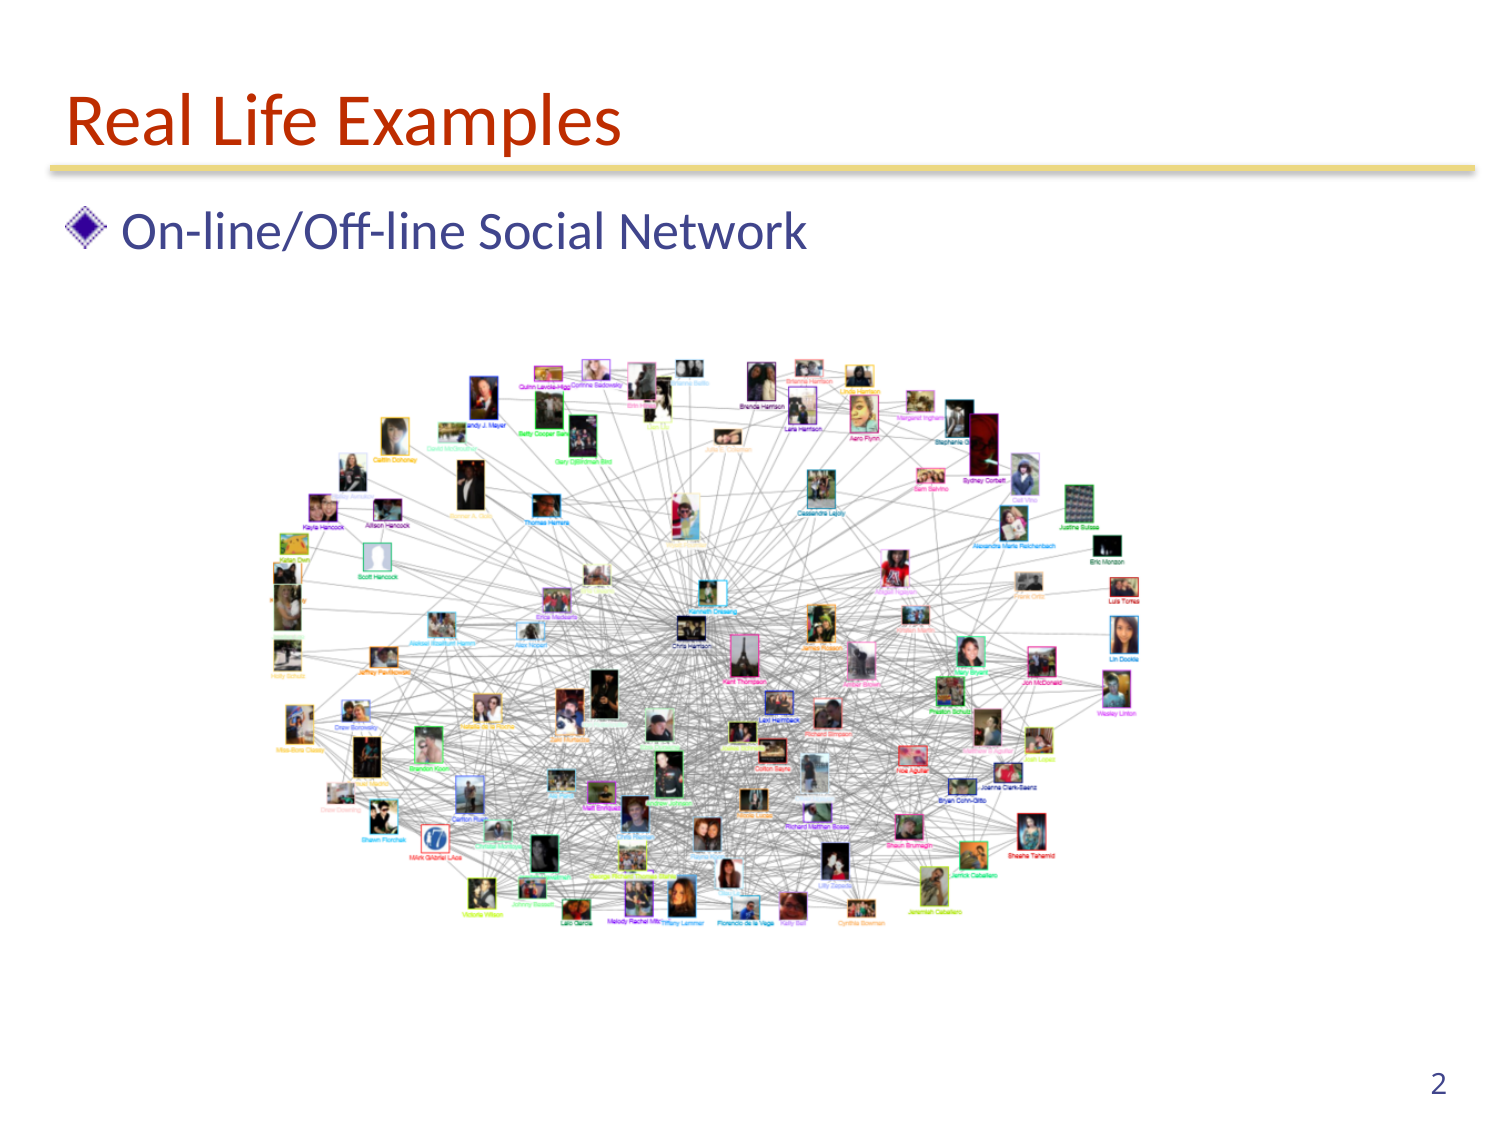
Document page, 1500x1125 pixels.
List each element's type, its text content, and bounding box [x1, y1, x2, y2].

picture [262, 349, 1151, 932]
title Real Life Examples [49, 49, 1476, 168]
slide_number 2 [1149, 1037, 1463, 1113]
list On-line/Off-line Social Network [49, 187, 1476, 1038]
picture [65, 206, 107, 249]
